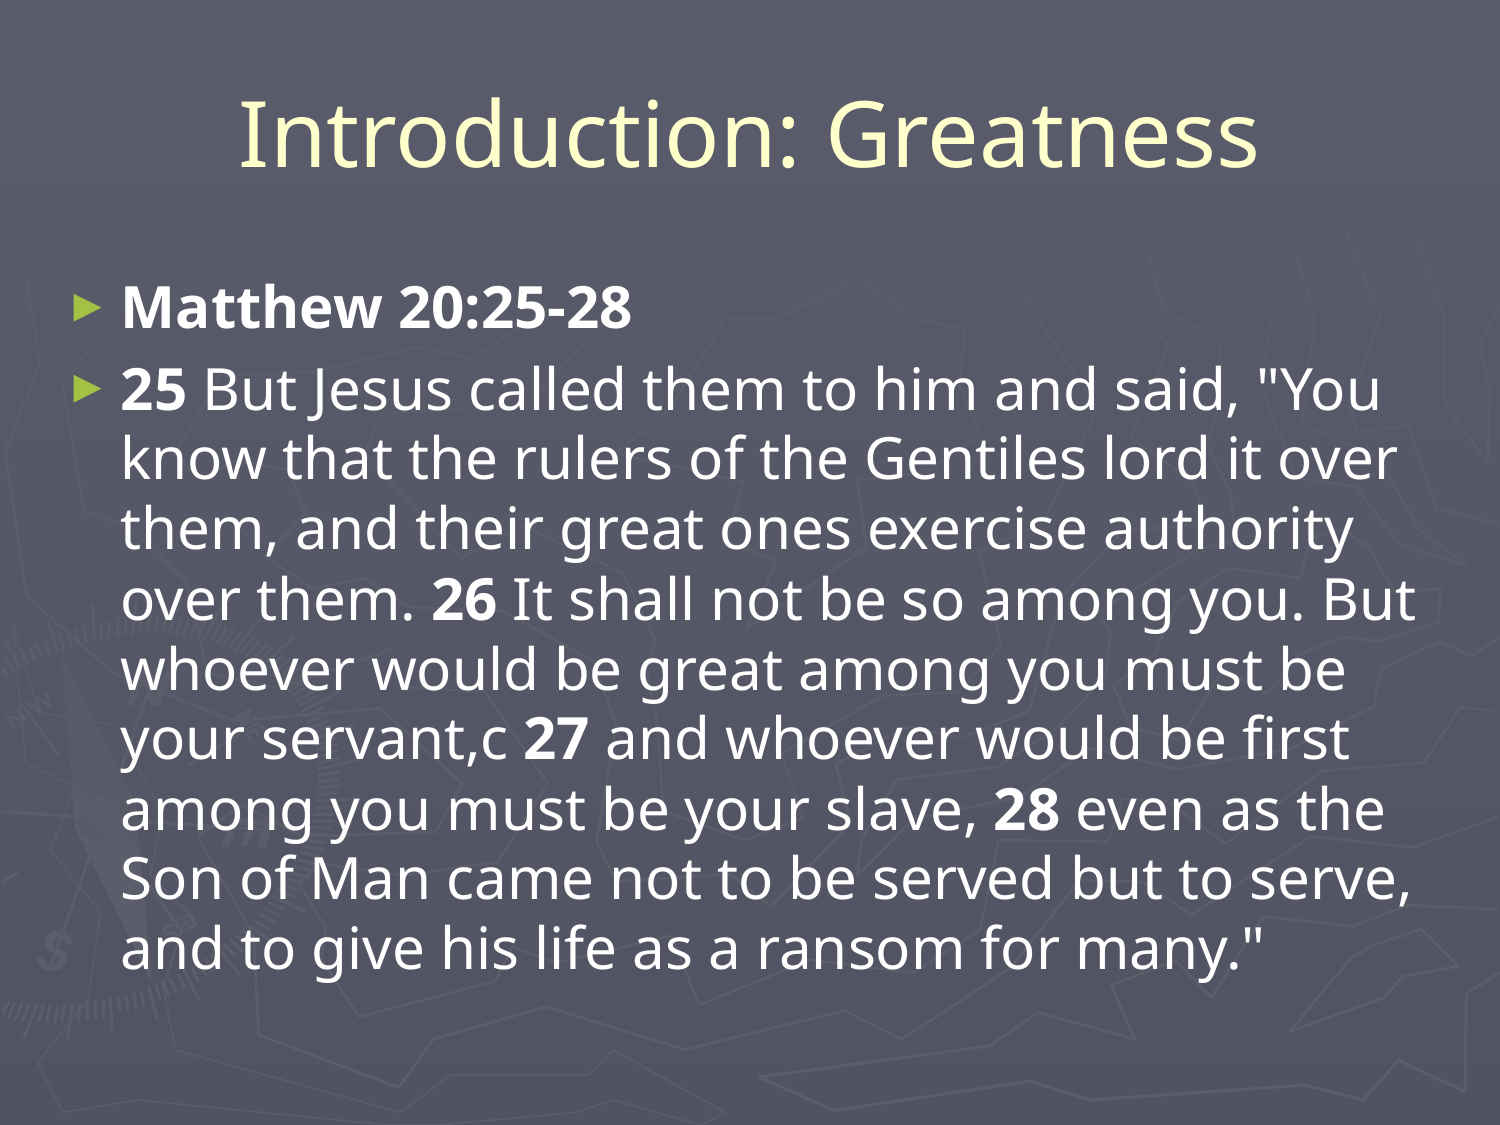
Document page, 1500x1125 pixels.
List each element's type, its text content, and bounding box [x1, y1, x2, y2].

list Matthew 20:25-28 25 But Jesus called them to him and said, "You know that the rulers of the Gentiles lord it over them, and their great ones exercise authority over them. 26 It shall not be so among you. But whoever would be great among you must be your servant,c 27 and whoever would be first among you must be your slave, 28 even as the Son of Man came not to be served but to serve, and to give his life as a ransom for many." [49, 262, 1451, 1001]
title Introduction: Greatness [49, 37, 1451, 225]
